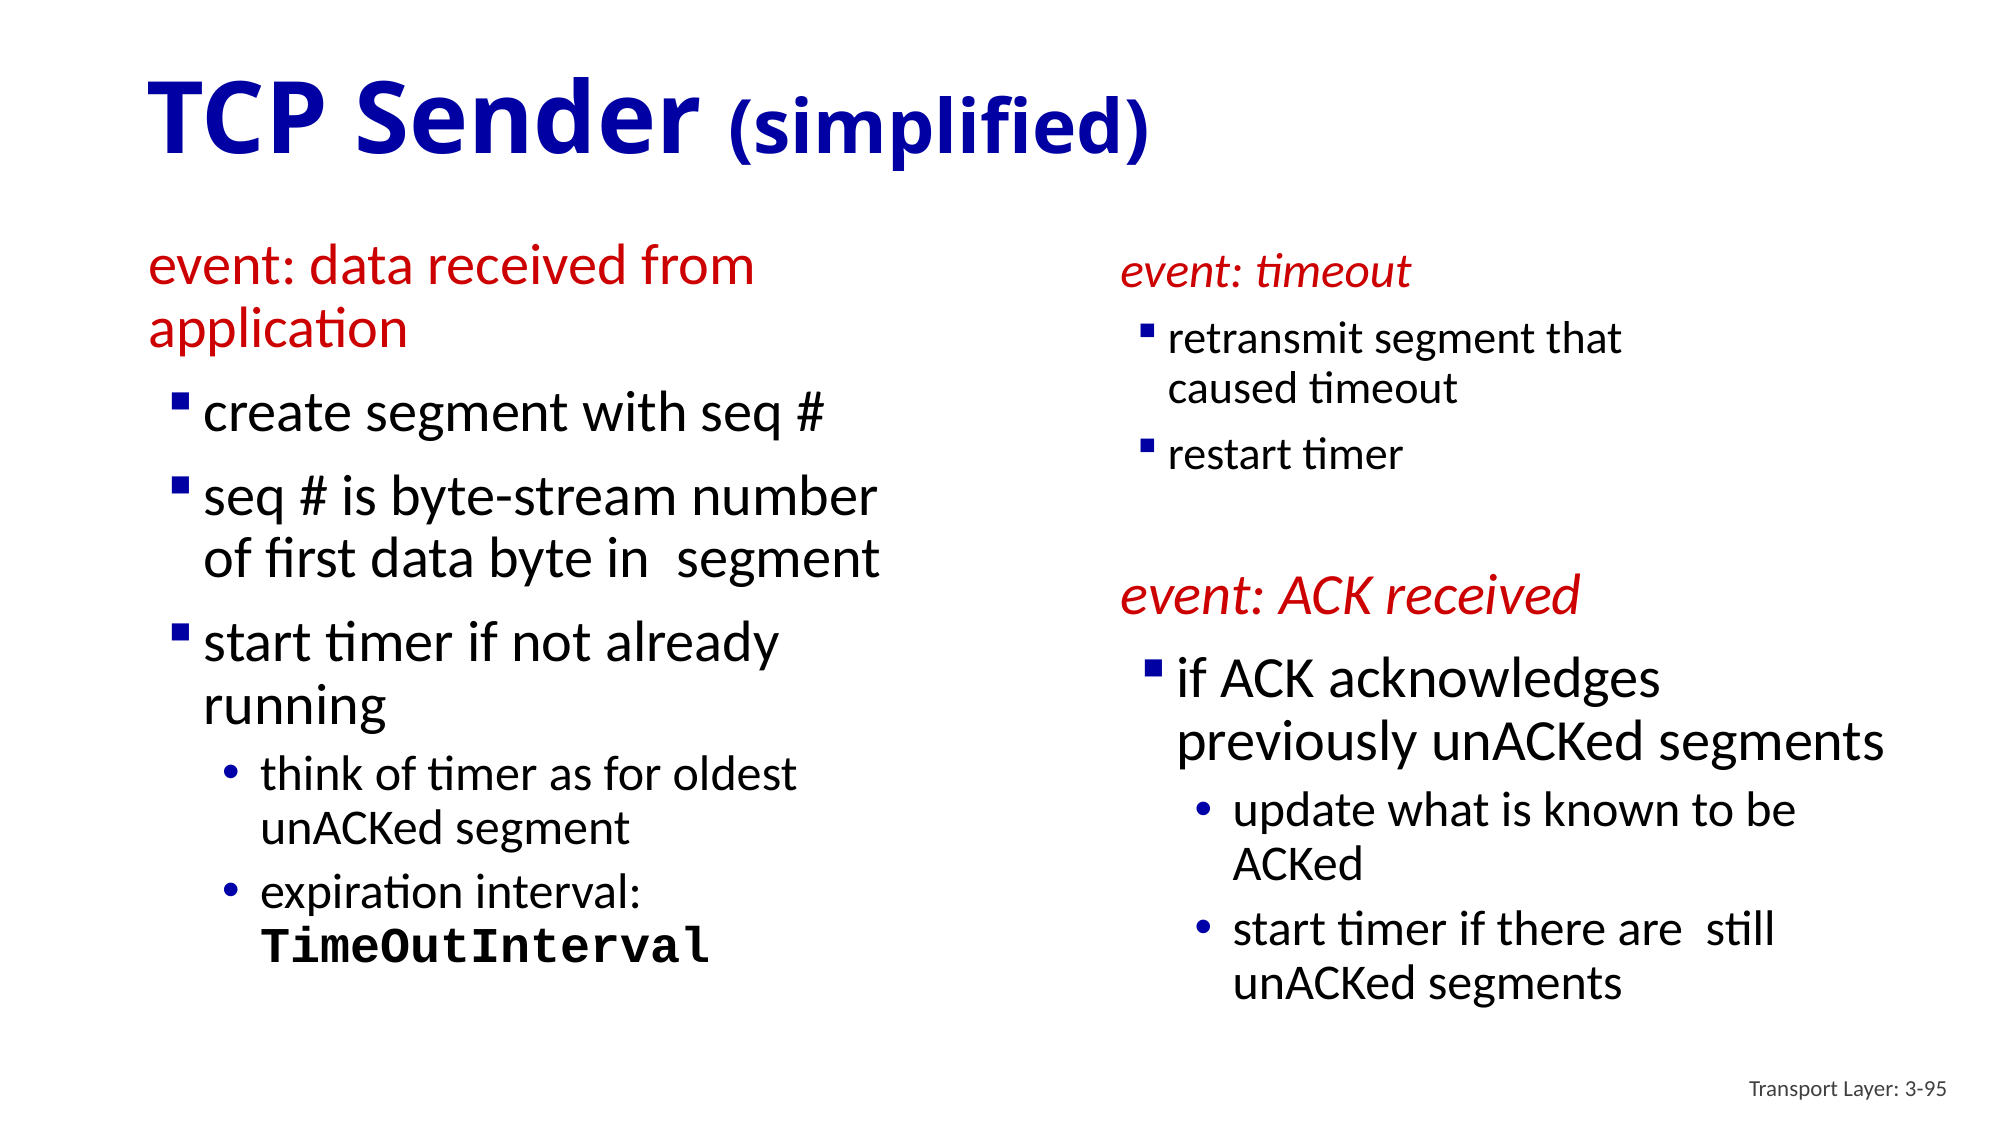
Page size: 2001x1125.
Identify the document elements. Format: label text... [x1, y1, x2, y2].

title TCP Sender (simplified) [131, 47, 2000, 195]
text_box event: timeout retransmit segment that caused timeout restart timer [1103, 237, 1729, 556]
slide_number Transport Layer: 3-95 [1512, 1056, 1963, 1117]
text_box event: ACK received if ACK acknowledges previously unACKed segments update what is known to be ACKed start timer if there are still unACKed segments [1103, 556, 1911, 1081]
text_box event: data received from application create segment with seq # seq # is byte-stream number of first data byte in segment start timer if not already running think of timer as for oldest unACKed segment expiration interval: TimeOutInterval [130, 227, 944, 990]
